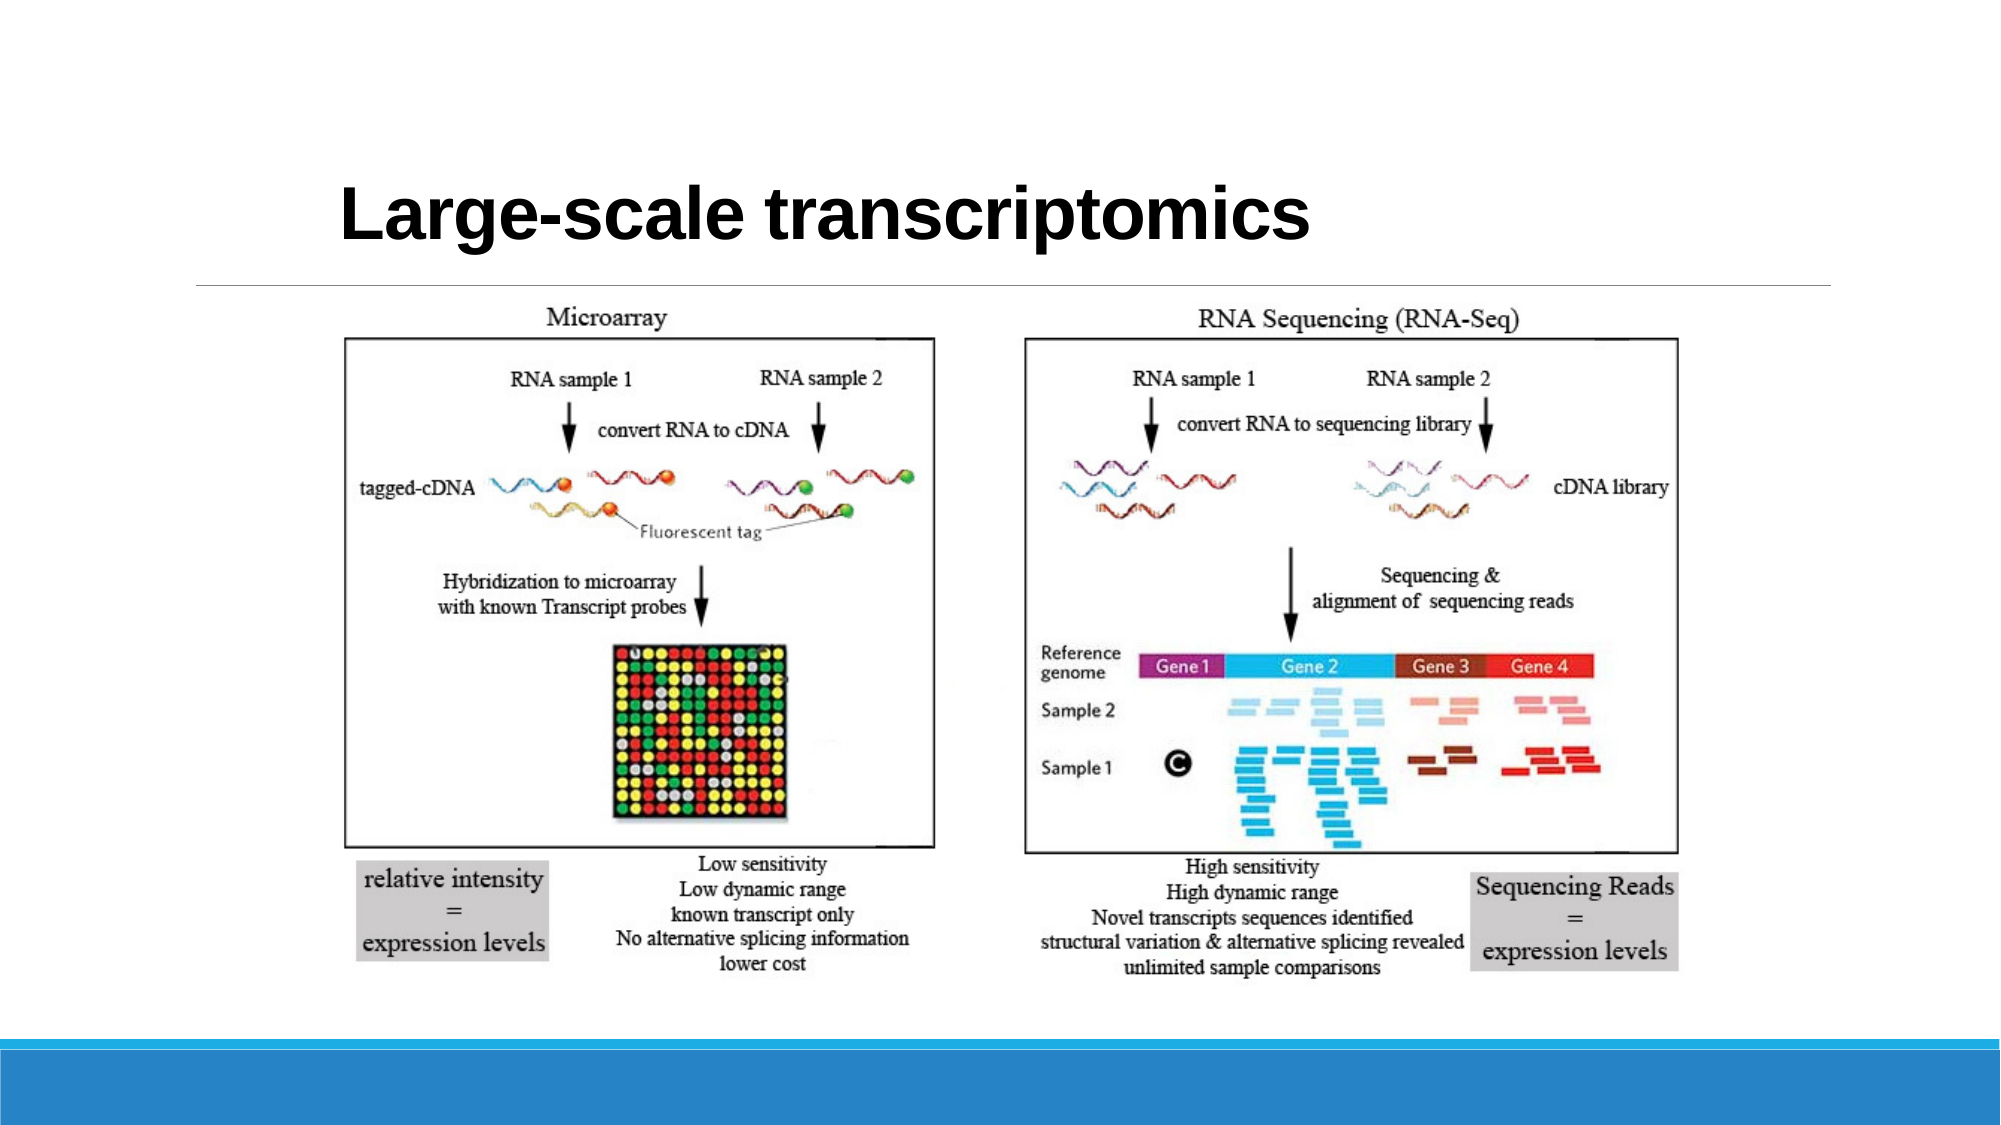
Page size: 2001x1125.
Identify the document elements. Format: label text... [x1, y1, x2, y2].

picture [999, 302, 1685, 989]
text_box Large-scale transcriptomics [324, 1, 1901, 263]
picture [340, 302, 958, 982]
